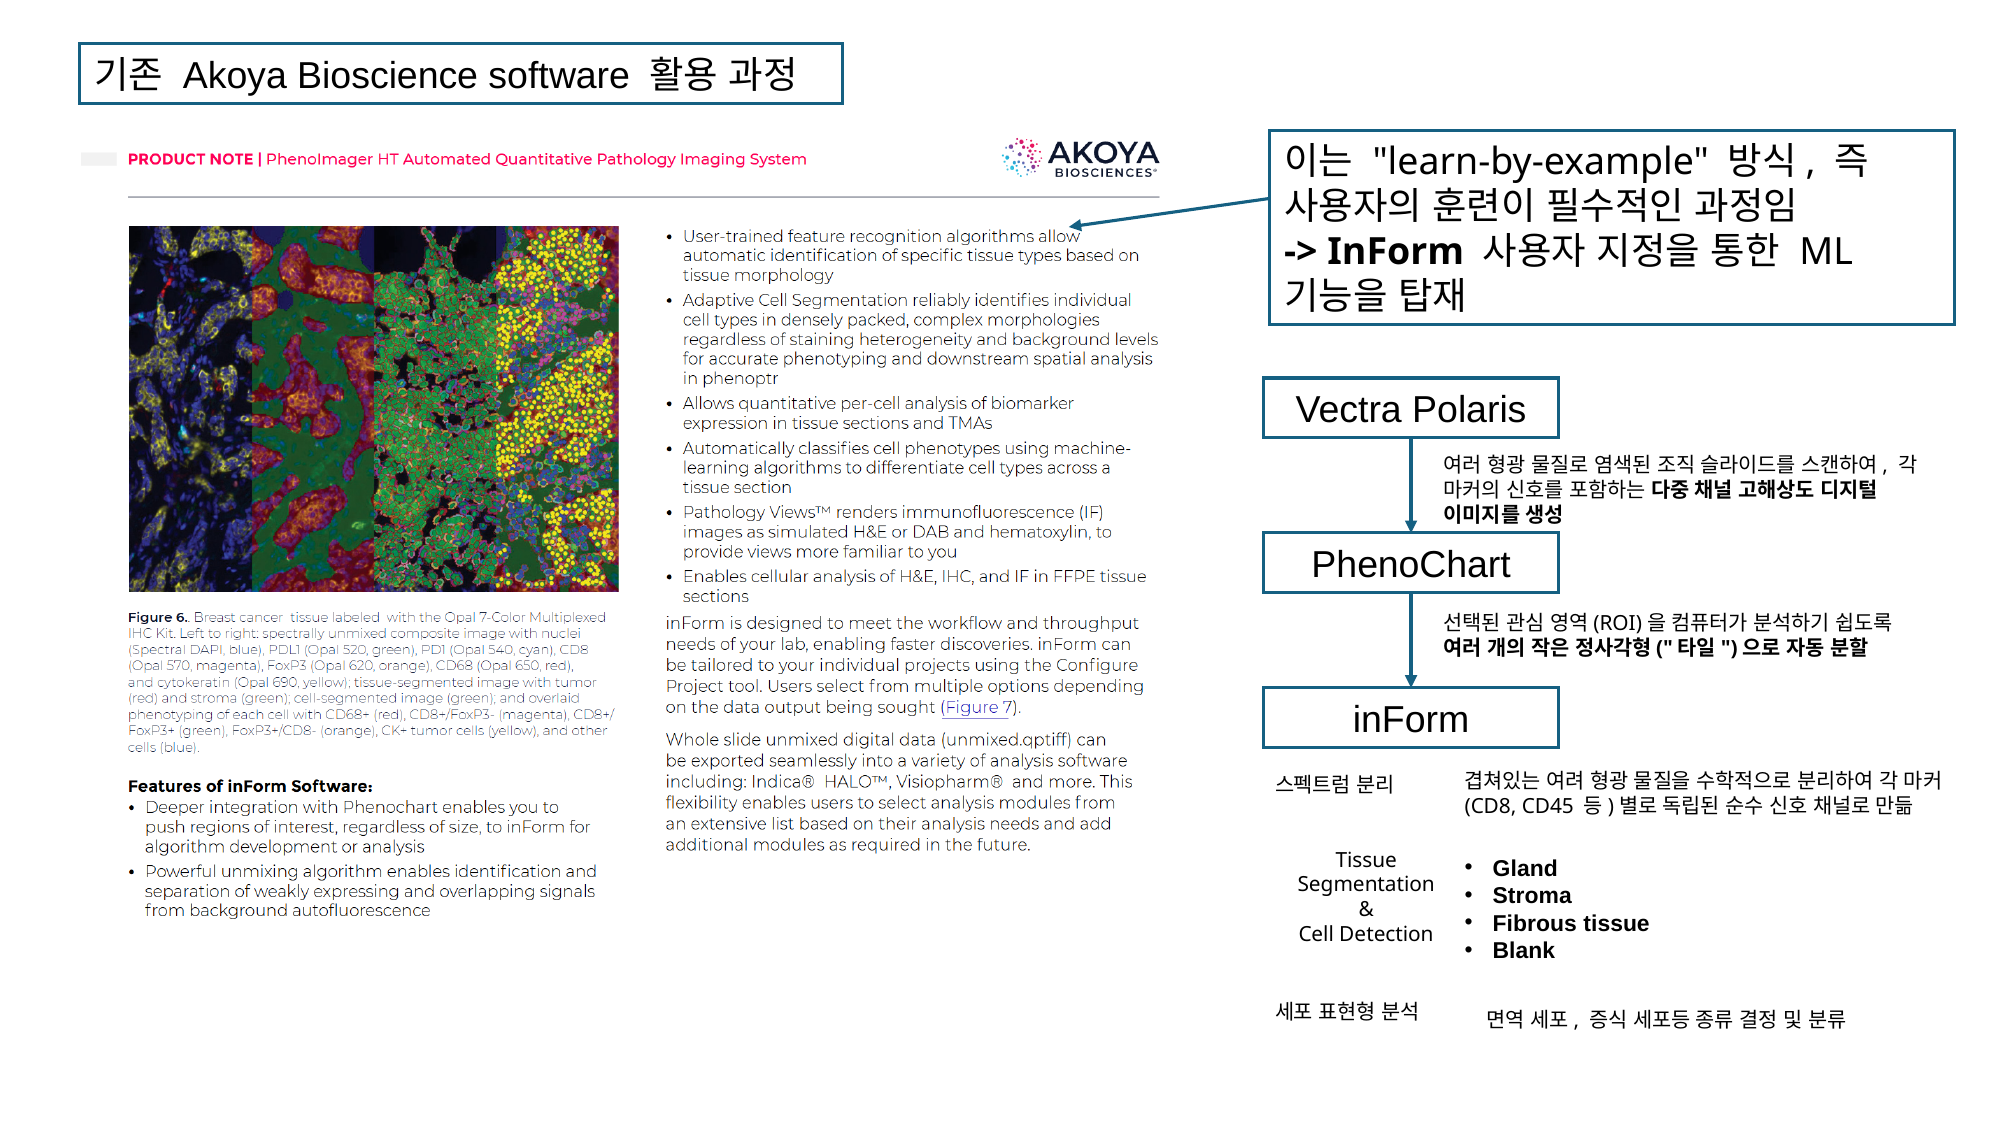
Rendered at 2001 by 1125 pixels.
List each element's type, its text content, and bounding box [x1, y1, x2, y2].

text_box inForm [1262, 686, 1560, 749]
text_box Tissue Segmentation & Cell Detection [1260, 838, 1473, 954]
text_box Gland Stroma Fibrous tissue Blank [1449, 845, 1701, 971]
text_box 여러 형광 물질로 염색된 조직 슬라이드를 스캔하여, 각 마커의 신호를 포함하는 다중 채널 고해상도 디지털 이미지를 생성 [1429, 444, 1945, 534]
text_box 이는 "learn-by-example" 방식, 즉 사용자의 훈련이 필수적인 과정임 -> InForm 사용자 지정을 통한 ML 기능을 탑재 [1268, 129, 1956, 326]
text_box PhenoChart [1262, 531, 1560, 594]
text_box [1068, 198, 1270, 228]
text_box 스펙트럼 분리 [1260, 763, 1449, 804]
text_box 기존 Akoya Bioscience software 활용 과정 [78, 42, 844, 105]
text_box Vectra Polaris [1262, 376, 1560, 439]
text_box 겹쳐있는 여려 형광 물질을 수학적으로 분리하여 각 마커(CD8, CD45 등)별로 독립된 순수 신호 채널로 만듦 [1449, 760, 1992, 826]
picture [81, 108, 1205, 975]
text_box 면역 세포, 증식 세포등 종류 결정 및 분류 [1472, 999, 2000, 1040]
text_box 세포 표현형 분석 [1260, 991, 1473, 1032]
text_box 선택된 관심 영역(ROI)을 컴퓨터가 분석하기 쉽도록 여러 개의 작은 정사각형("타일")으로 자동 분할 [1429, 602, 1945, 668]
